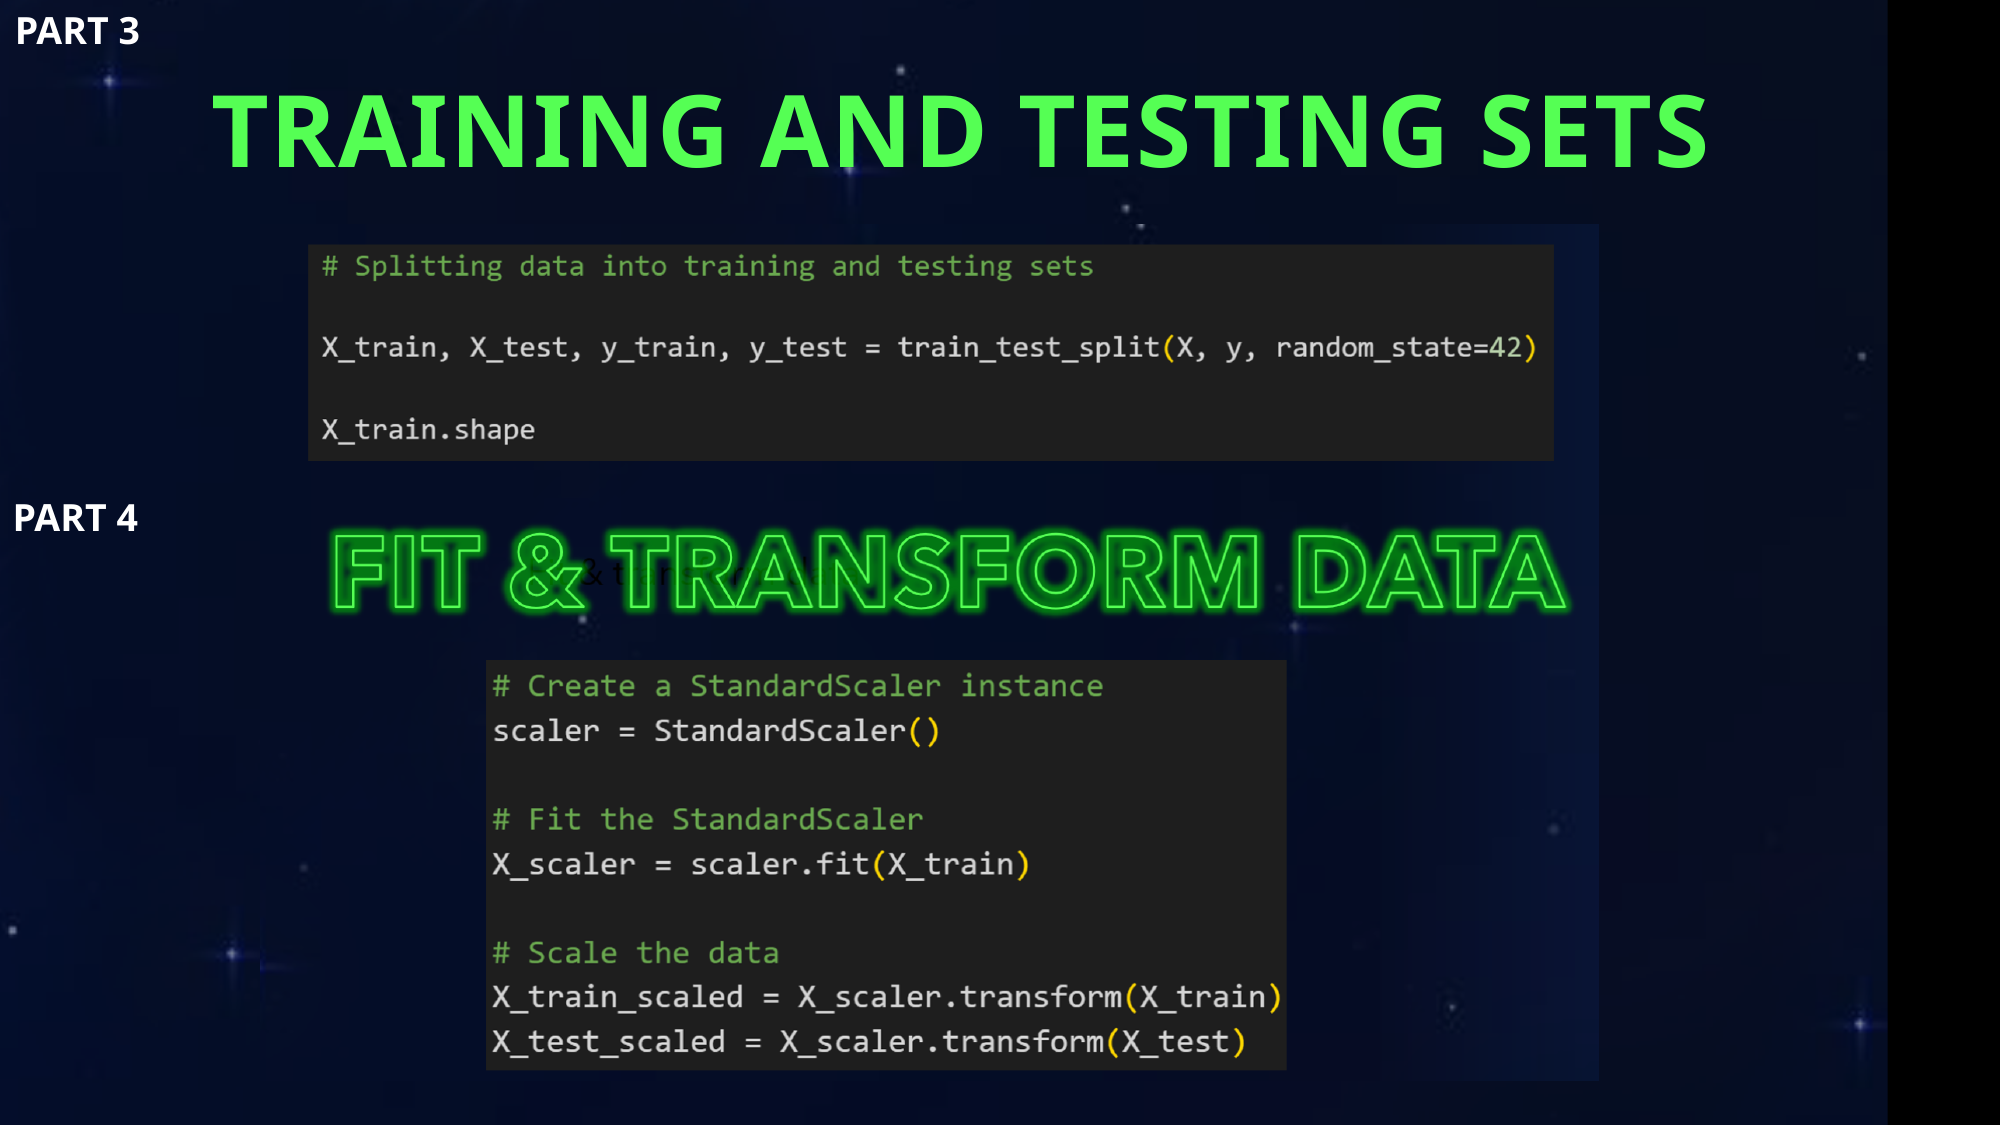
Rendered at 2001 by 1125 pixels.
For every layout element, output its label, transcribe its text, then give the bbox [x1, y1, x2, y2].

text_box PART 4 [0, 487, 259, 547]
picture [0, 0, 1887, 1125]
title Training and testing sets [136, 26, 1787, 244]
text_box PART 3 [0, 0, 1000, 60]
